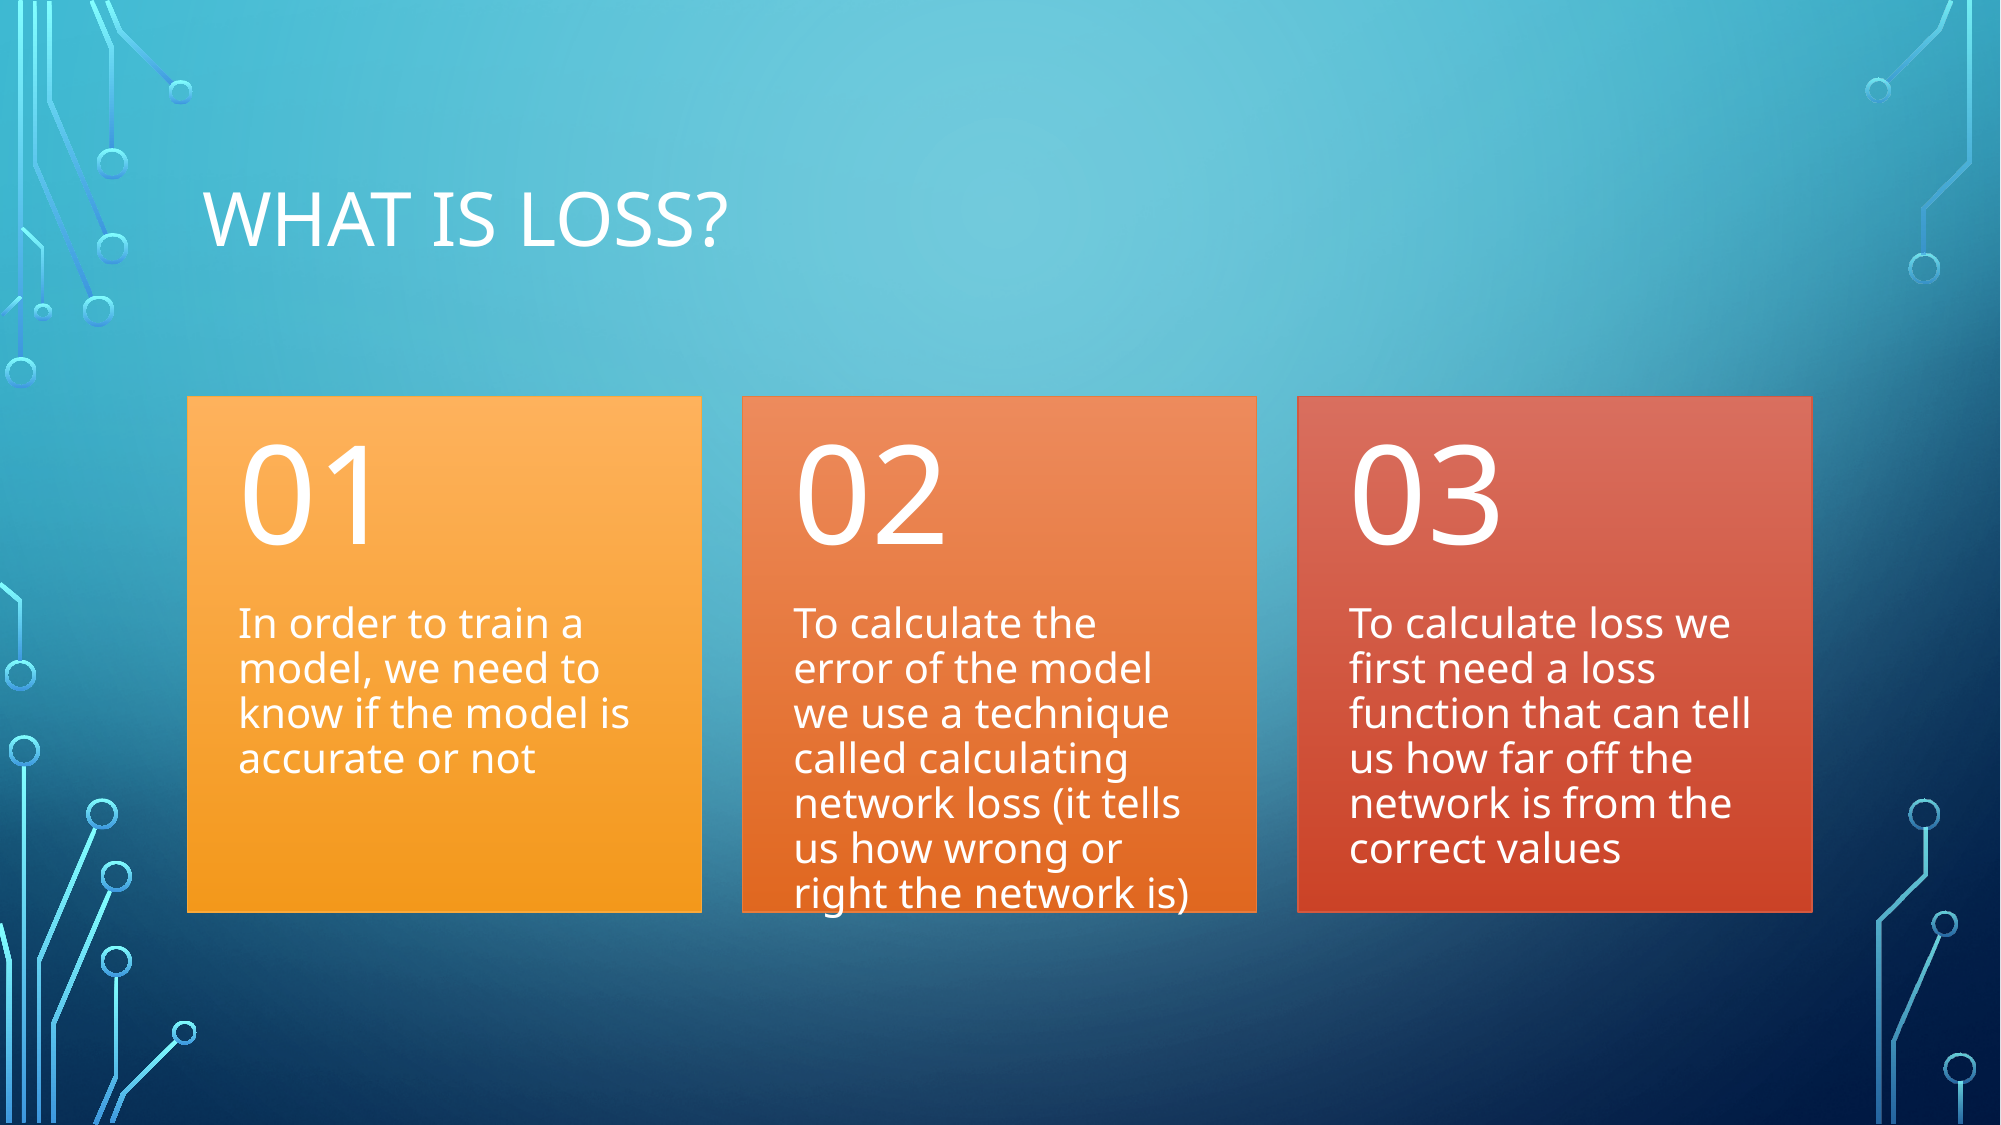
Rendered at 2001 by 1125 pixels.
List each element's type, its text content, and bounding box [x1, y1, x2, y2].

title What is Loss? [187, 101, 1813, 344]
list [186, 396, 1813, 913]
